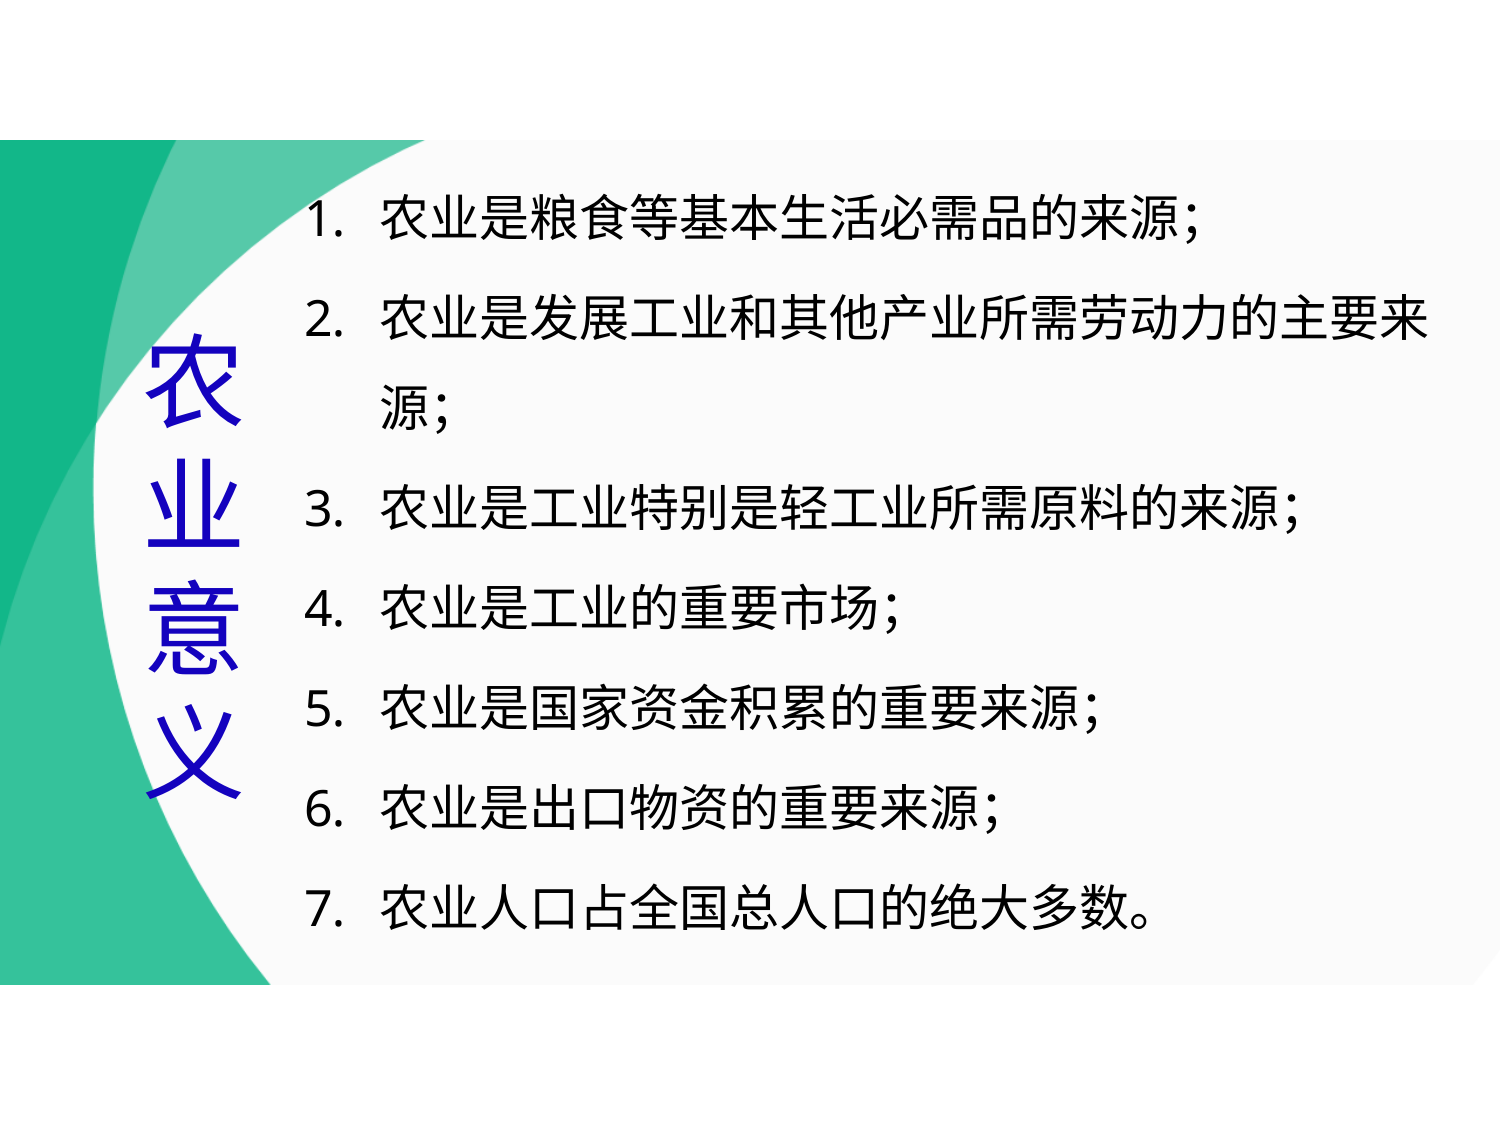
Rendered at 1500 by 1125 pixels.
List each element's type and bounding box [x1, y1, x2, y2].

picture [0, 140, 1500, 985]
